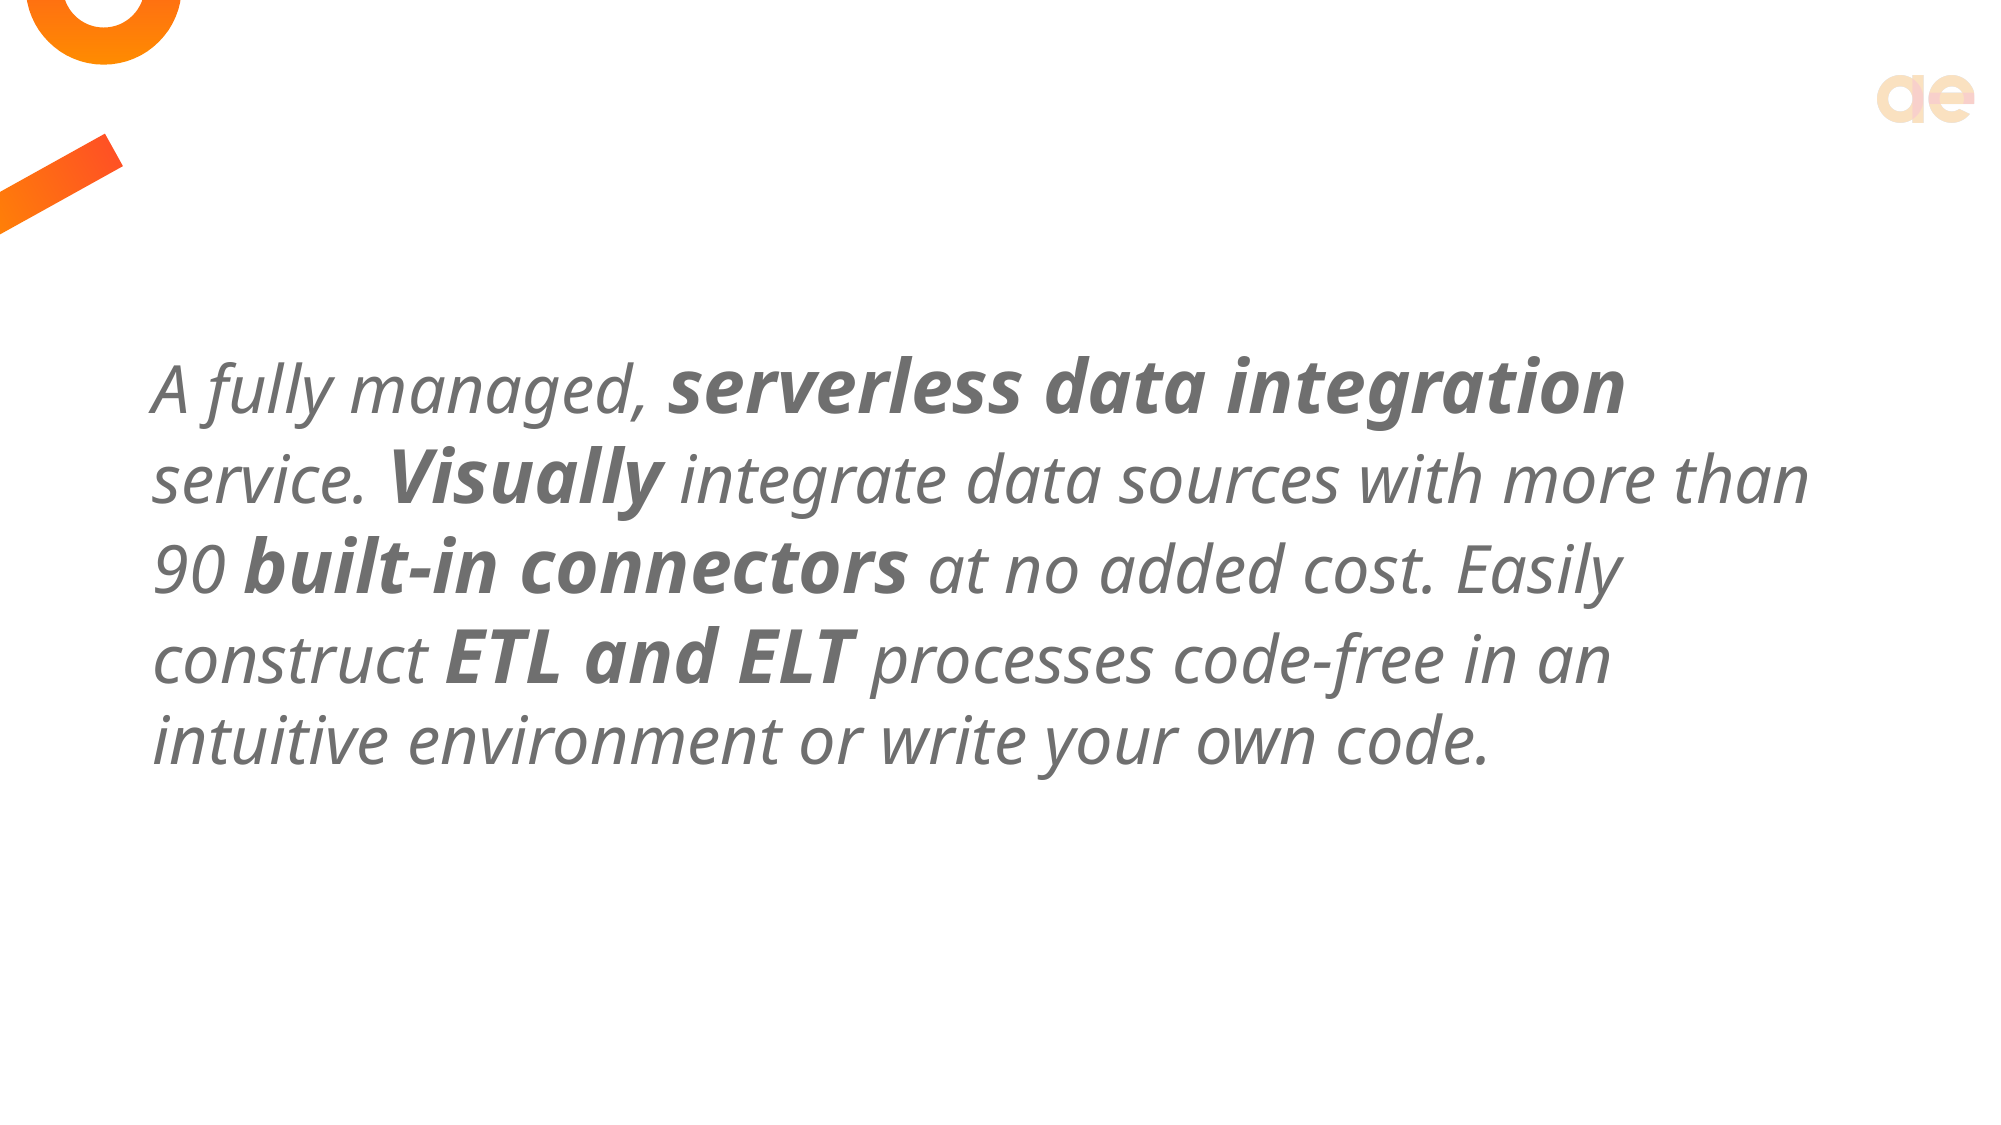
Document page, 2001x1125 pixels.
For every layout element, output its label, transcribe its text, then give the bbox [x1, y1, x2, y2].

list A fully managed, serverless data integration service. Visually integrate data sources with more than 90 built-in connectors at no added cost. Easily construct ETL and ELT processes code-free in an intuitive environment or write your own code. [137, 330, 1863, 795]
picture [1877, 75, 1975, 123]
